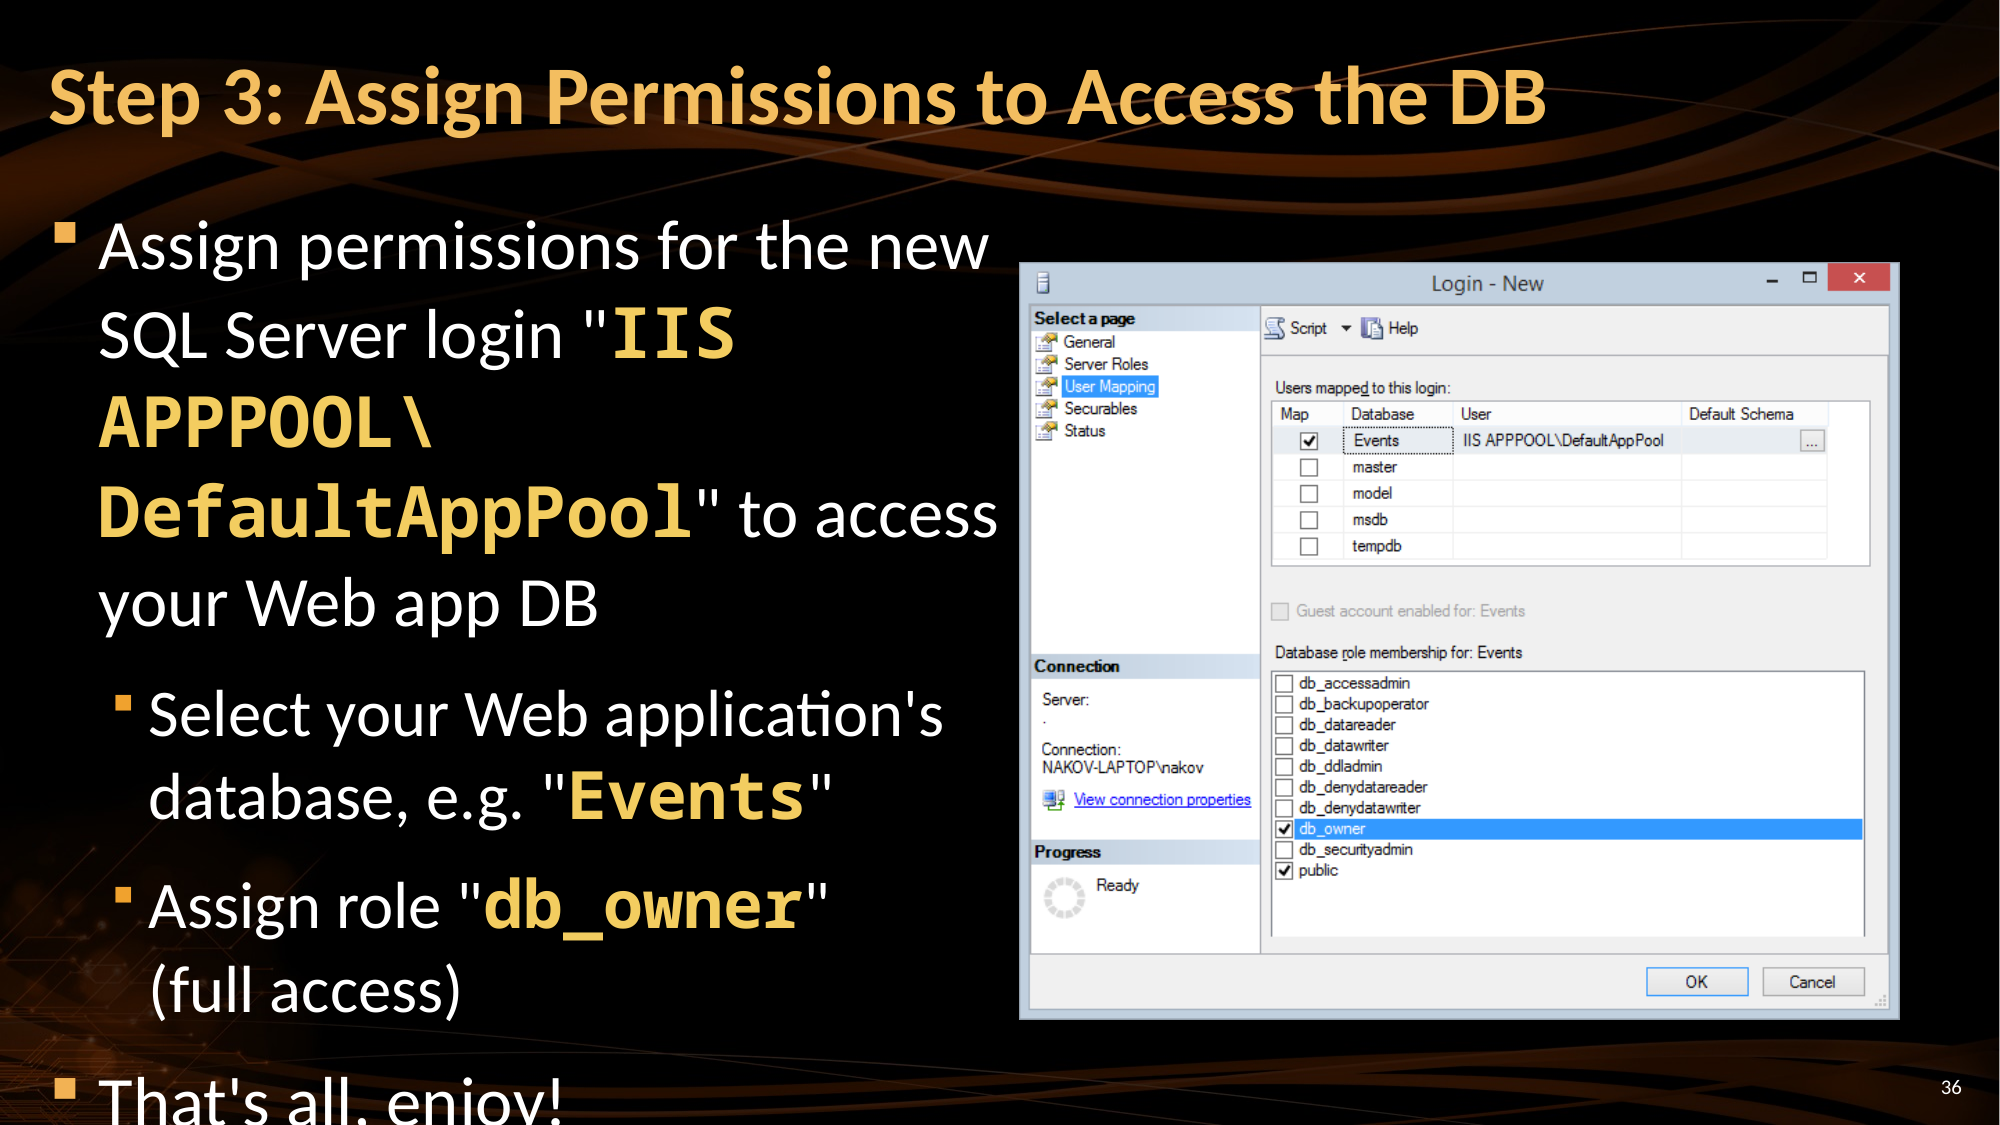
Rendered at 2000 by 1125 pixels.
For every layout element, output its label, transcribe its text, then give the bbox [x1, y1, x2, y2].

picture [0, 0, 2000, 1125]
slide_number 36 [1897, 1070, 1968, 1103]
list Assign permissions for the new SQL Server login "IIS APPPOOL\DefaultAppPool" to access your Web app DB Select your Web application's database, e.g. "Events" Assign role "db_owner" (full access) That's all, enjoy! [31, 189, 1025, 1103]
title Step 3: Assign Permissions to Access the DB [30, 6, 1602, 189]
